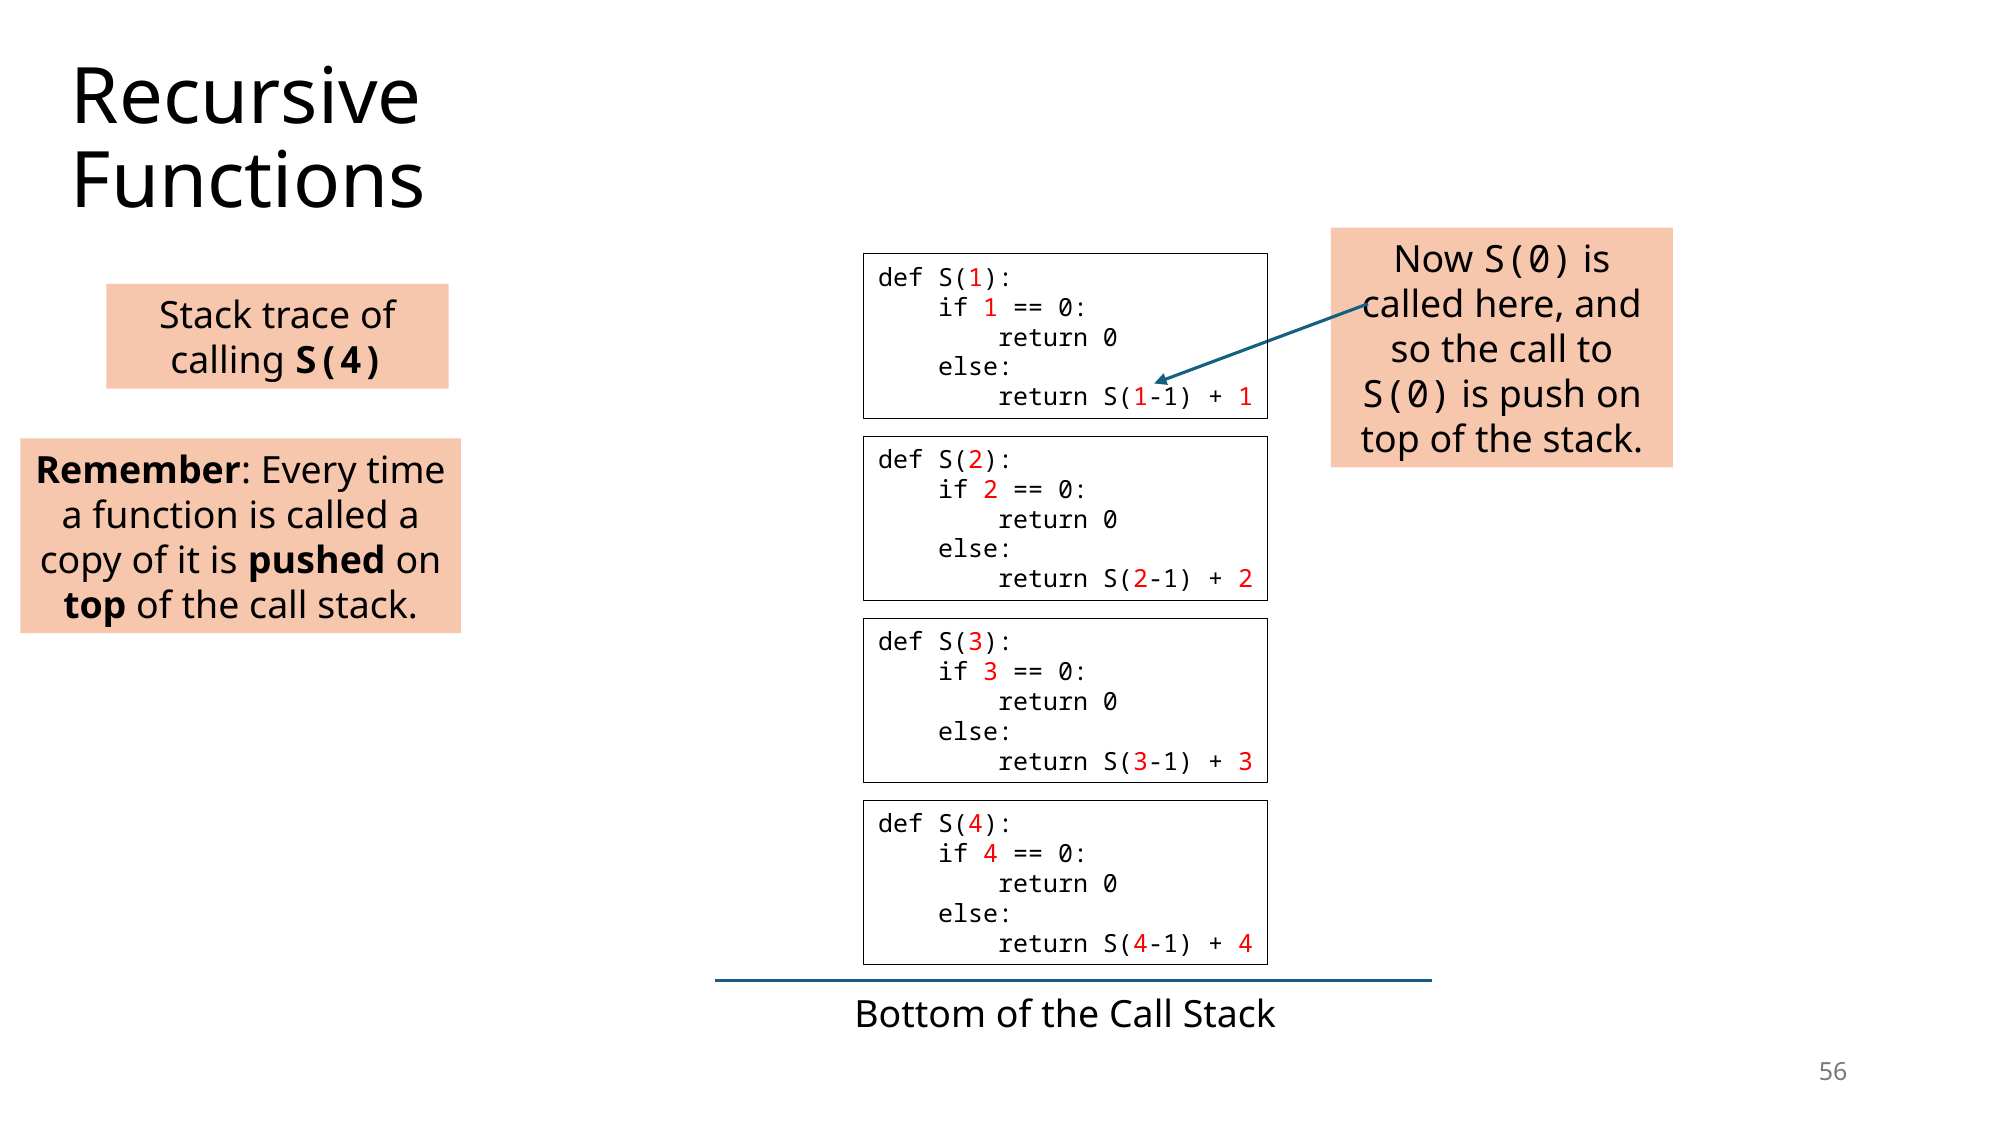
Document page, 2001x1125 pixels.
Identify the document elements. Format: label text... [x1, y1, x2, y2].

text_box def S(3): if 3 == 0: return 0 else: return S(3-1) + 3 [863, 617, 1268, 783]
text_box Bottom of the Call Stack [839, 982, 1292, 1042]
text_box Remember: Every time a function is called a copy of it is pushed on top of the call stack. [20, 438, 461, 634]
text_box Now S(0) is called here, and so the call to S(0) is push on top of the stack. [1330, 227, 1673, 468]
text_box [1153, 303, 1369, 384]
text_box def S(2): if 2 == 0: return 0 else: return S(2-1) + 2 [863, 435, 1268, 601]
text_box def S(4): if 4 == 0: return 0 else: return S(4-1) + 4 [863, 800, 1268, 965]
title Recursive Functions [55, 31, 462, 249]
text_box def S(1): if 1 == 0: return 0 else: return S(1-1) + 1 [863, 253, 1268, 419]
slide_number 56 [1412, 1042, 1863, 1103]
text_box Stack trace of calling S(4) [106, 283, 449, 389]
